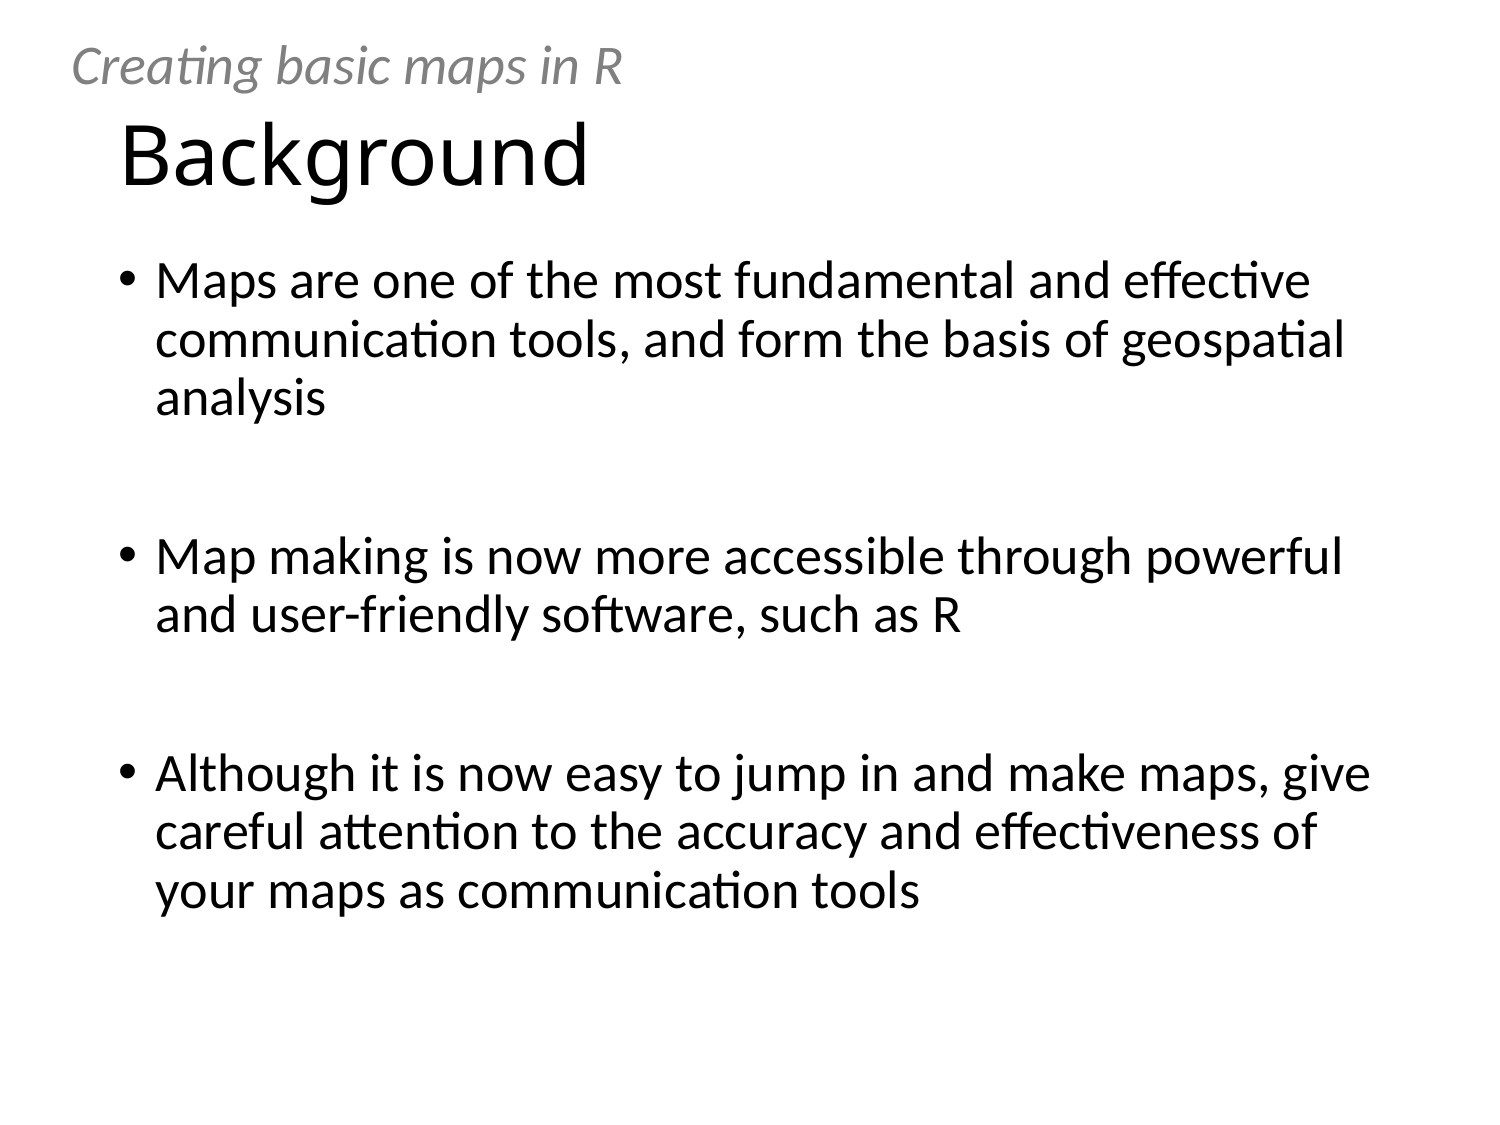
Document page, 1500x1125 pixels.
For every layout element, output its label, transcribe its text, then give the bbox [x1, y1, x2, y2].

list Maps are one of the most fundamental and effective communication tools, and form the basis of geospatial analysis Map making is now more accessible through powerful and user-friendly software, such as R Although it is now easy to jump in and make maps, give careful attention to the accuracy and effectiveness of your maps as communication tools [103, 244, 1397, 1014]
title Background [103, 73, 1397, 244]
list Creating basic maps in R [56, 28, 642, 108]
